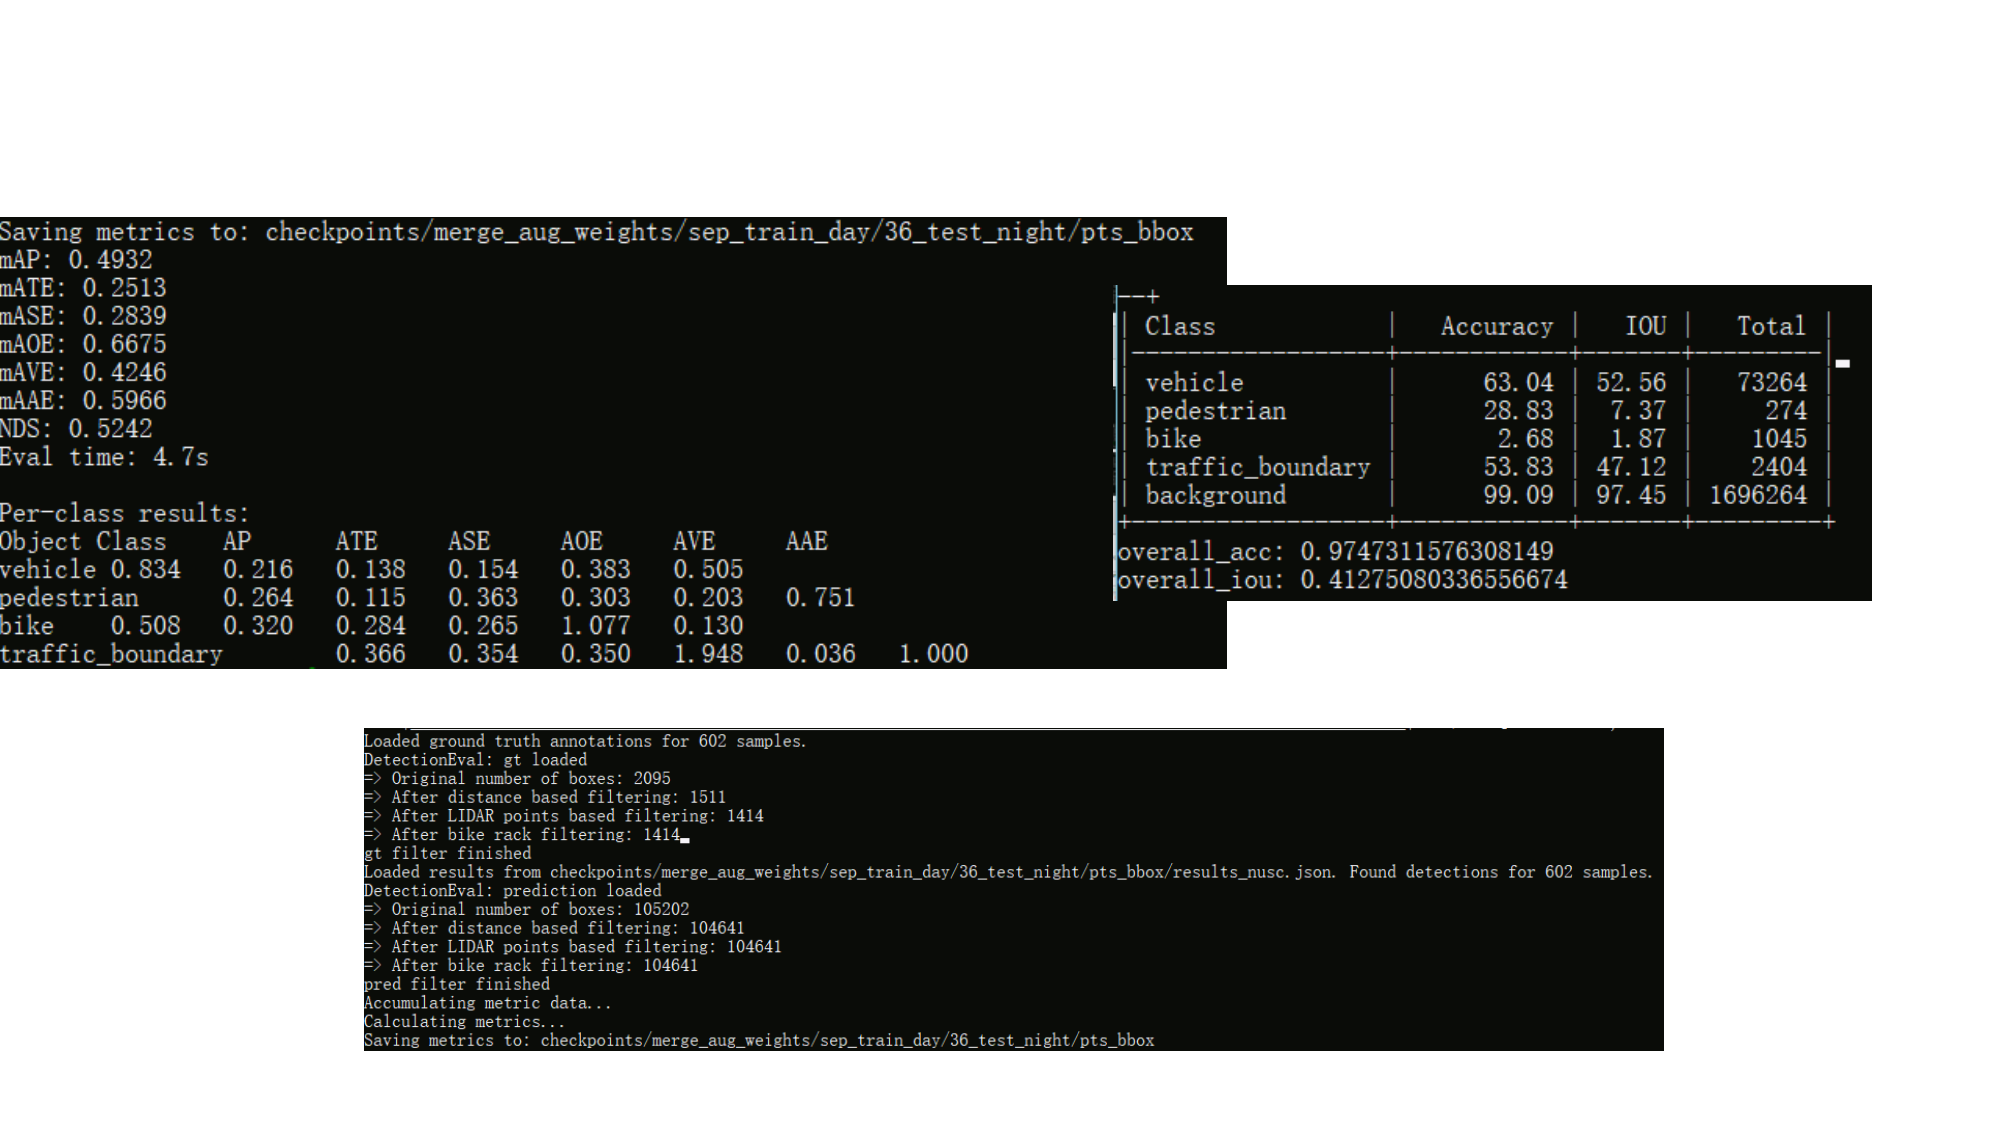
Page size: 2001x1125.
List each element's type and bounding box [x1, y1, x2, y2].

picture [0, 217, 1872, 669]
picture [363, 728, 1664, 1051]
